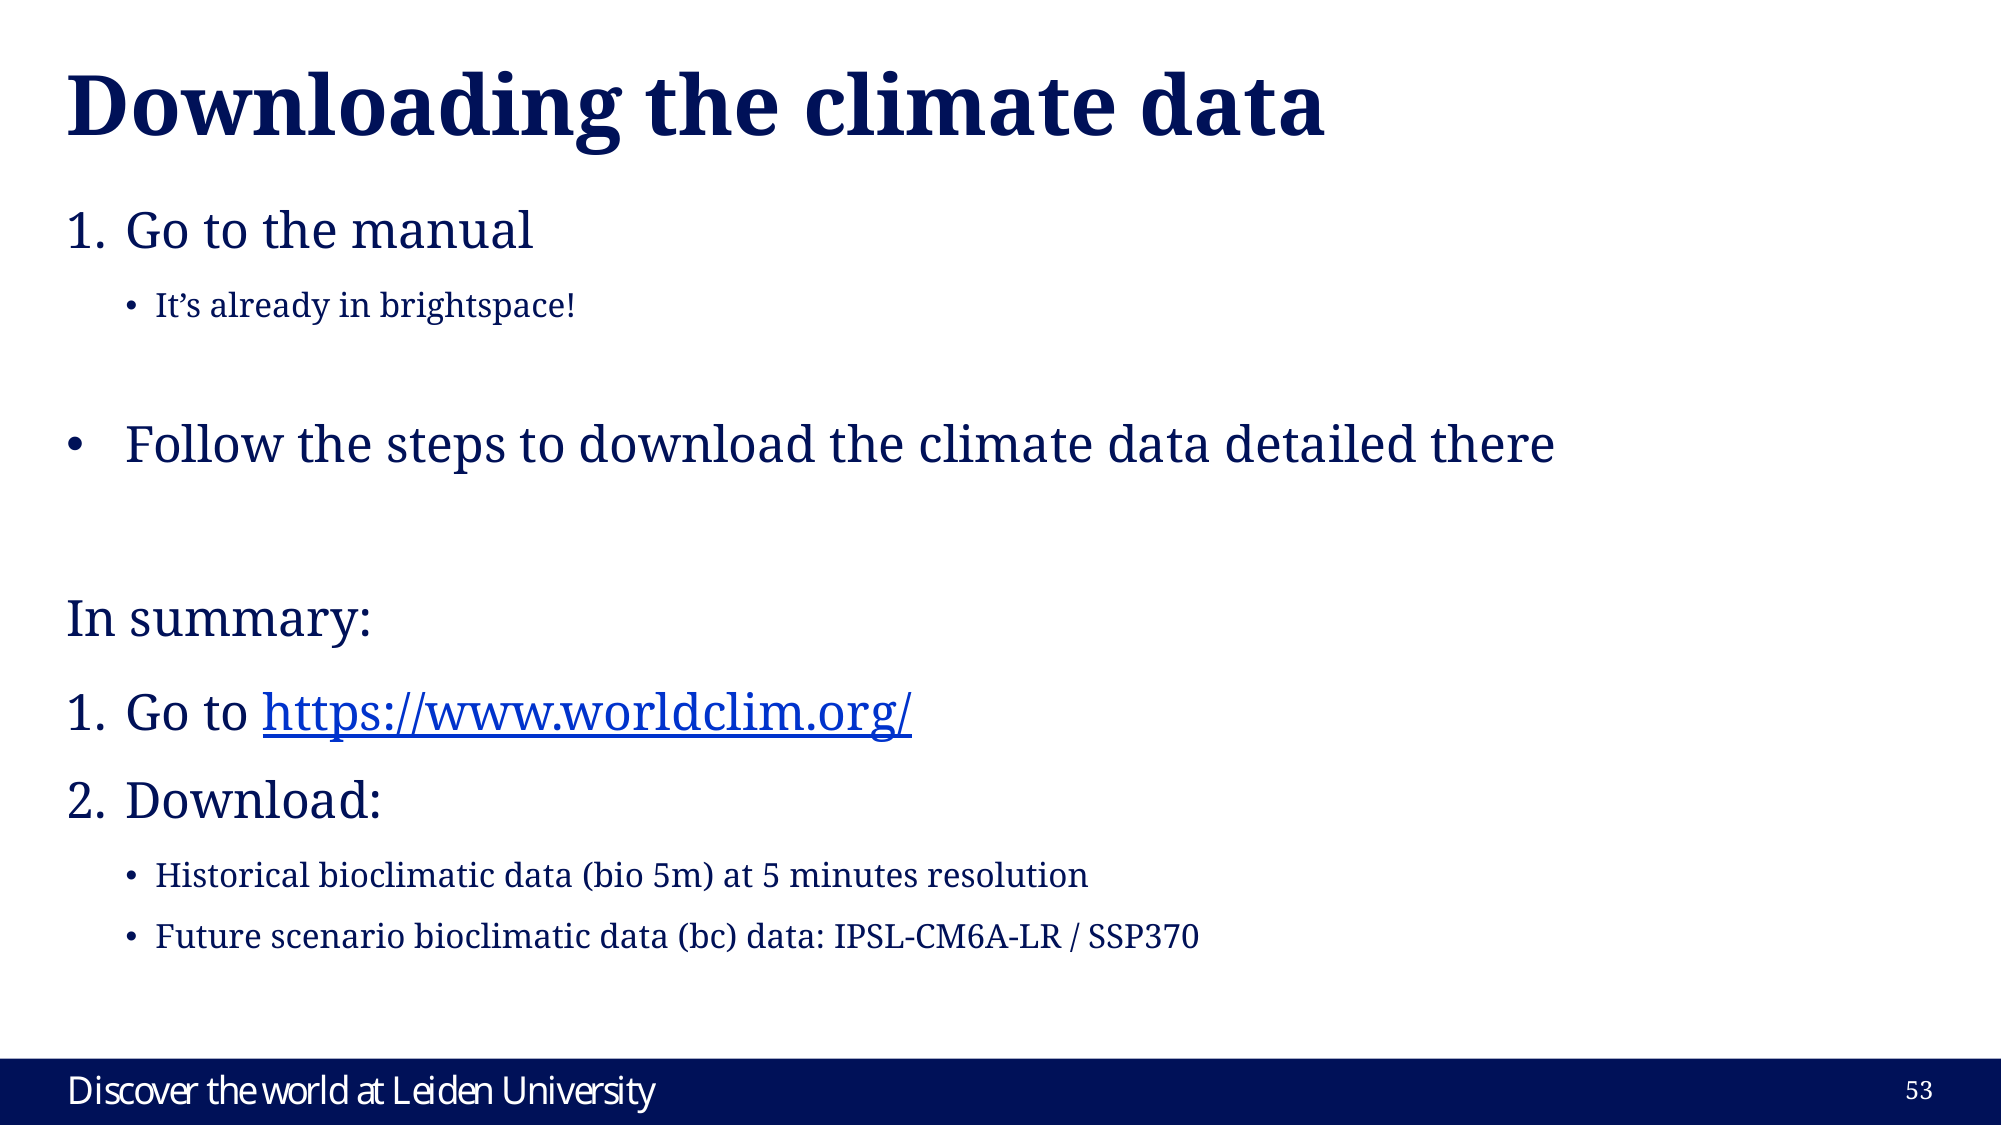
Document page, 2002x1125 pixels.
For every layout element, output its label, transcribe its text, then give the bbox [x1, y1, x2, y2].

title Downloading the climate data [66, 66, 1935, 138]
slide_number 53 [1498, 1061, 1949, 1122]
list Go to the manual It’s already in brightspace! Follow the steps to download the climate data detailed there In summary: Go to https://www.worldclim.org/ Download: Historical bioclimatic data (bio 5m) at 5 minutes resolution Future scenario bioclimatic data (bc) data: IPSL-CM6A-LR / SSP370 [66, 205, 1970, 993]
